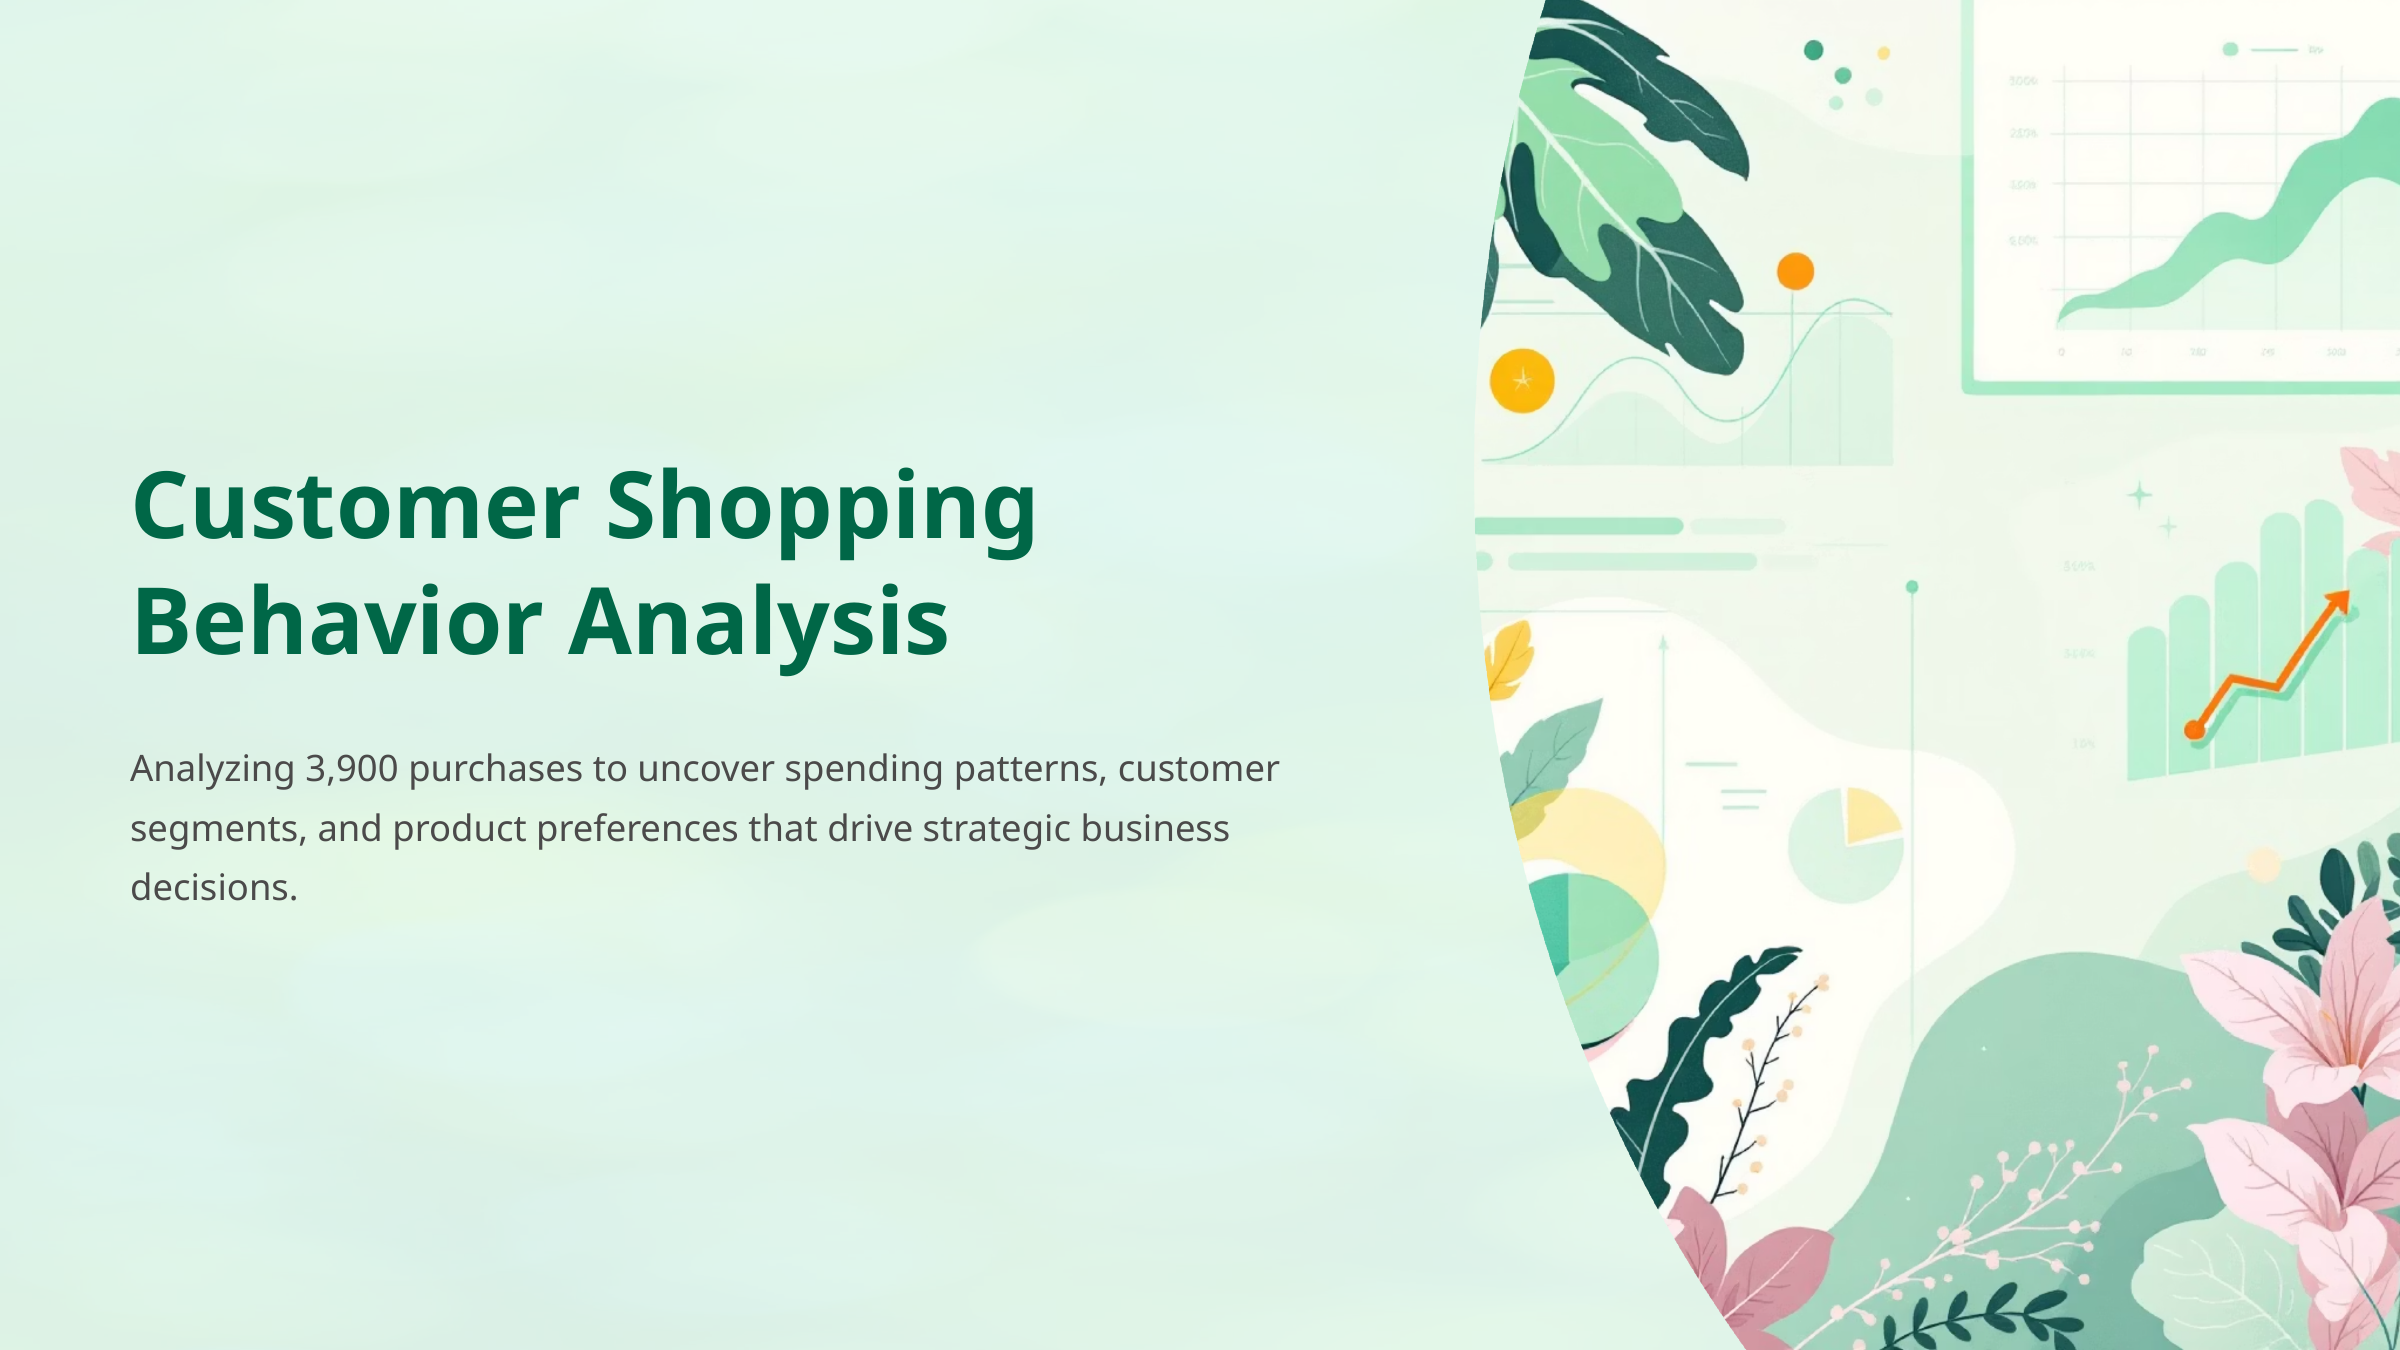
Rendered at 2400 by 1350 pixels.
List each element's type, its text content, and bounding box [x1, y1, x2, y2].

text_box Analyzing 3,900 purchases to uncover spending patterns, customer segments, and product preferences that drive strategic business decisions. [130, 729, 1370, 909]
picture [1454, 0, 2400, 1350]
text_box Customer Shopping Behavior Analysis [130, 441, 1370, 674]
